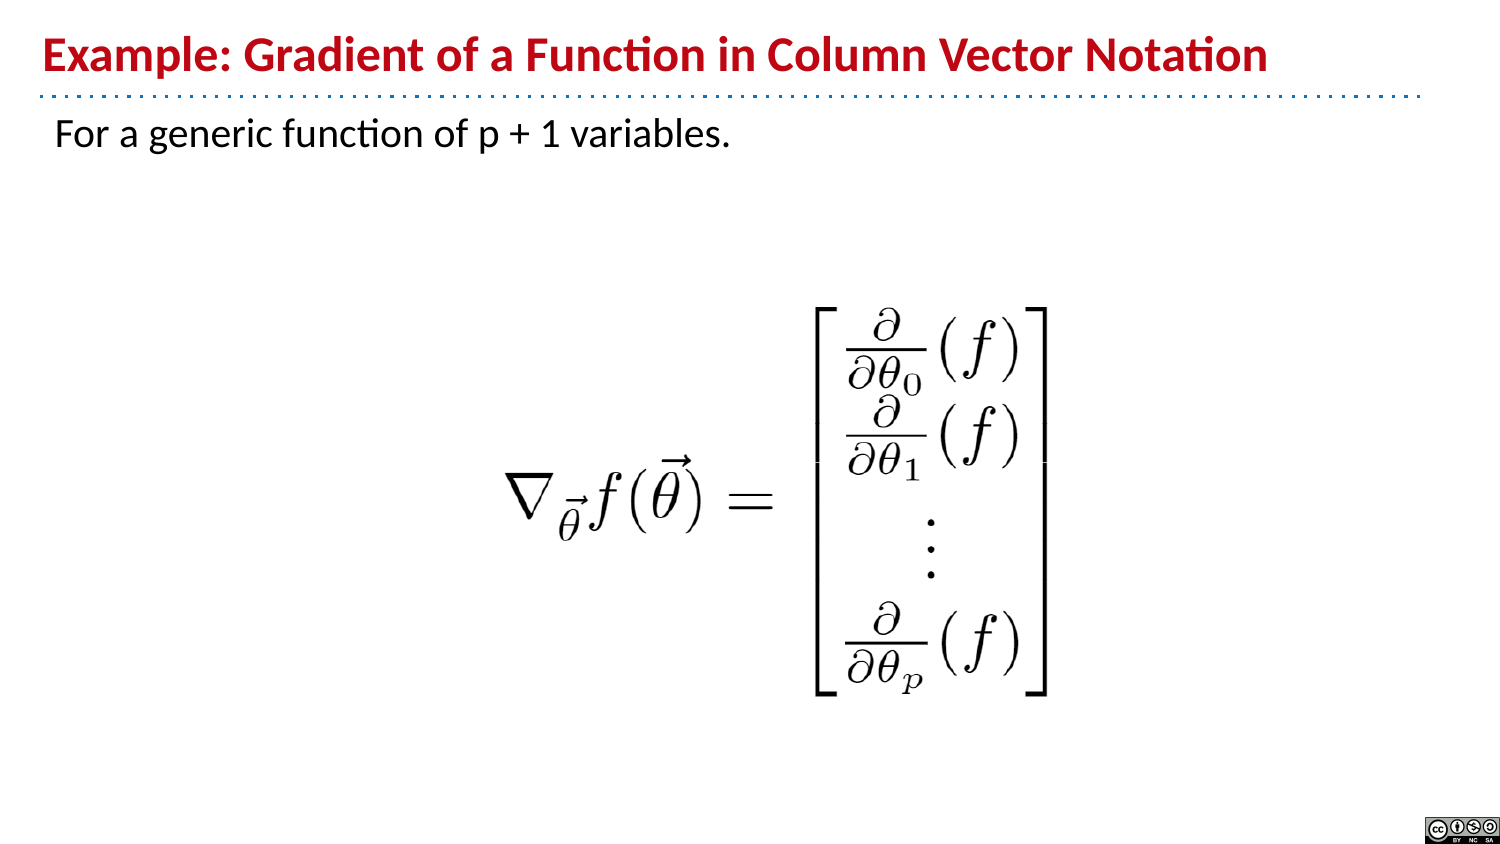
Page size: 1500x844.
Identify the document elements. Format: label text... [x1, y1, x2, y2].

picture [1425, 817, 1500, 844]
title Example: Gradient of a Function in Column Vector Notation [27, 15, 1378, 97]
list For a generic function of p + 1 variables. [39, 91, 1472, 773]
picture [496, 292, 1059, 706]
